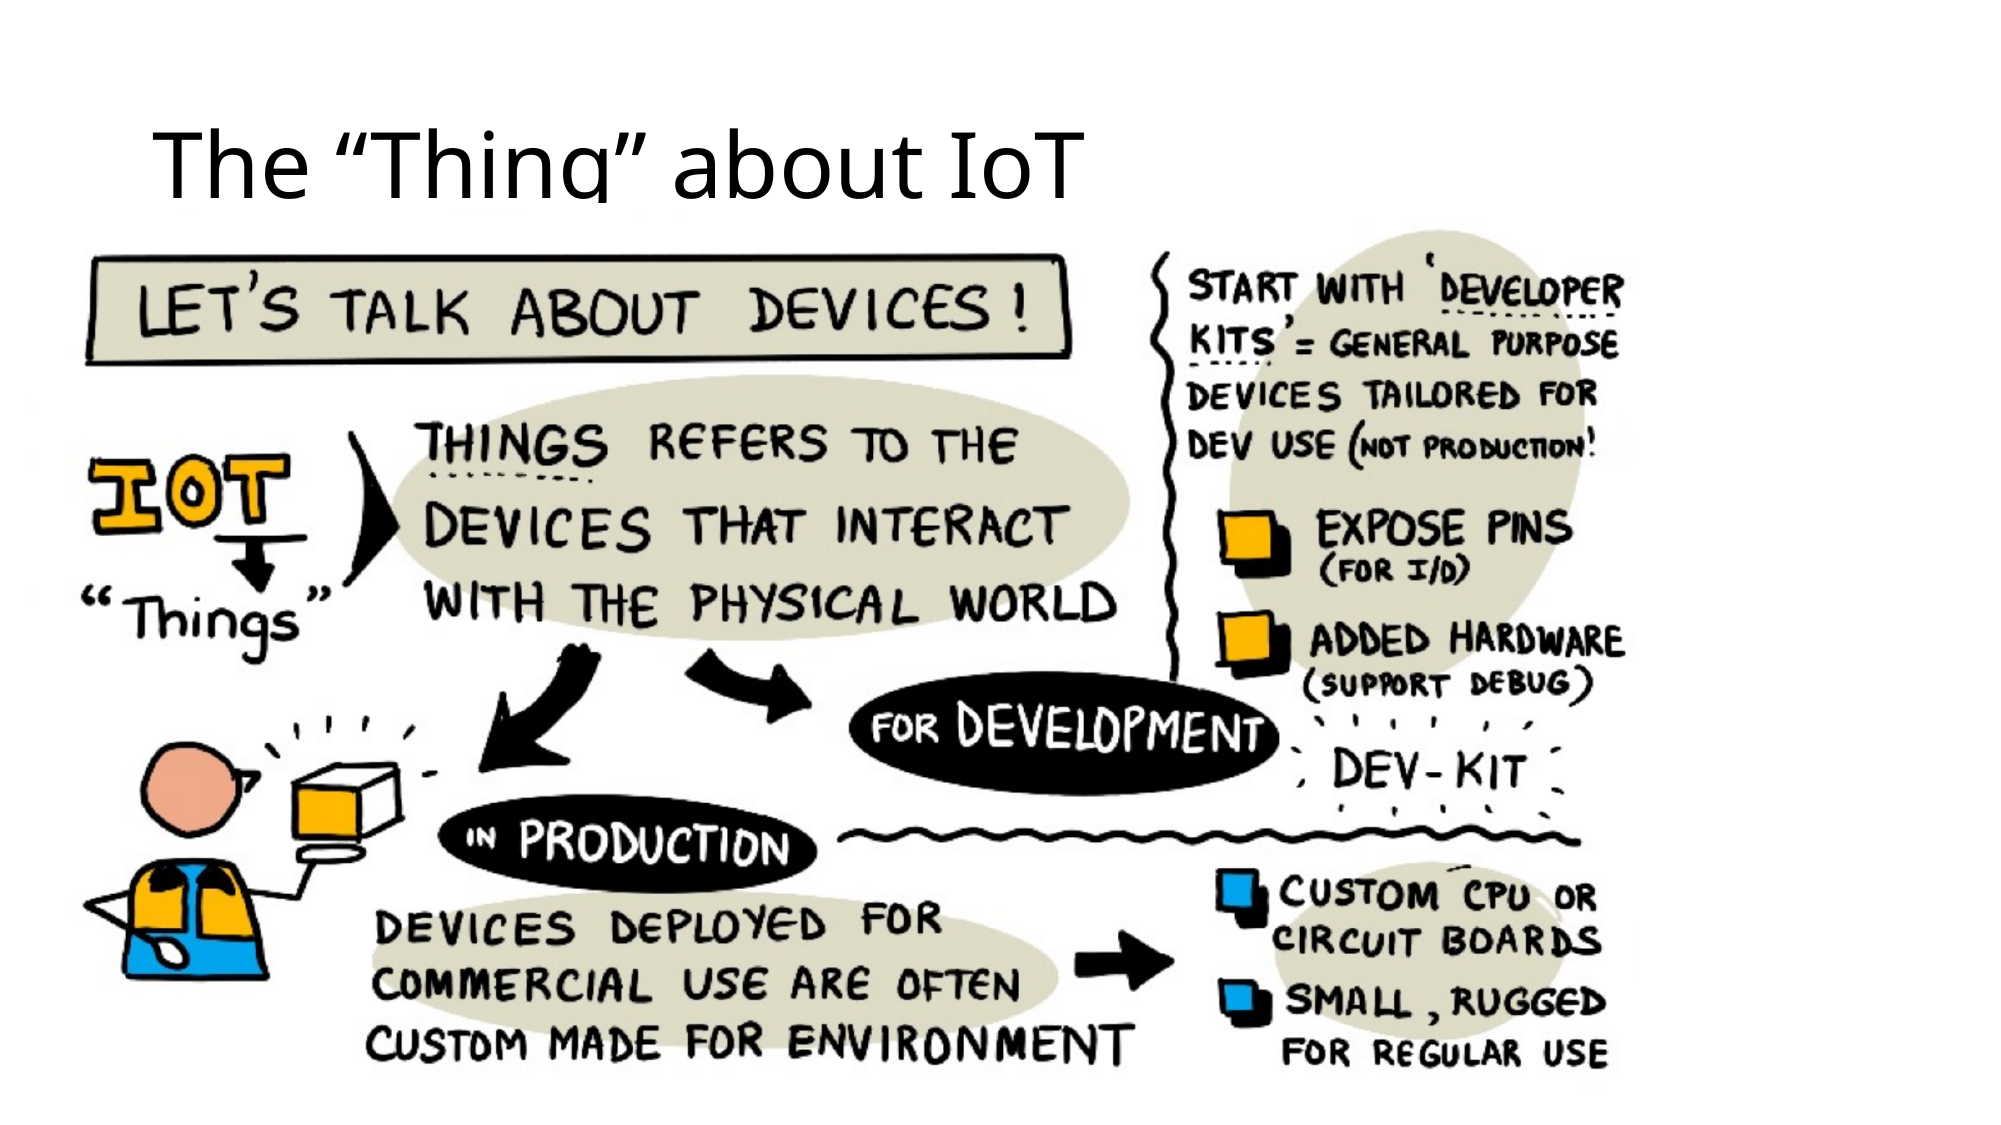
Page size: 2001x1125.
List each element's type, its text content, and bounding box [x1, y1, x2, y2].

picture [20, 203, 1671, 1110]
title The “Thing” about IoT [137, 59, 1863, 278]
